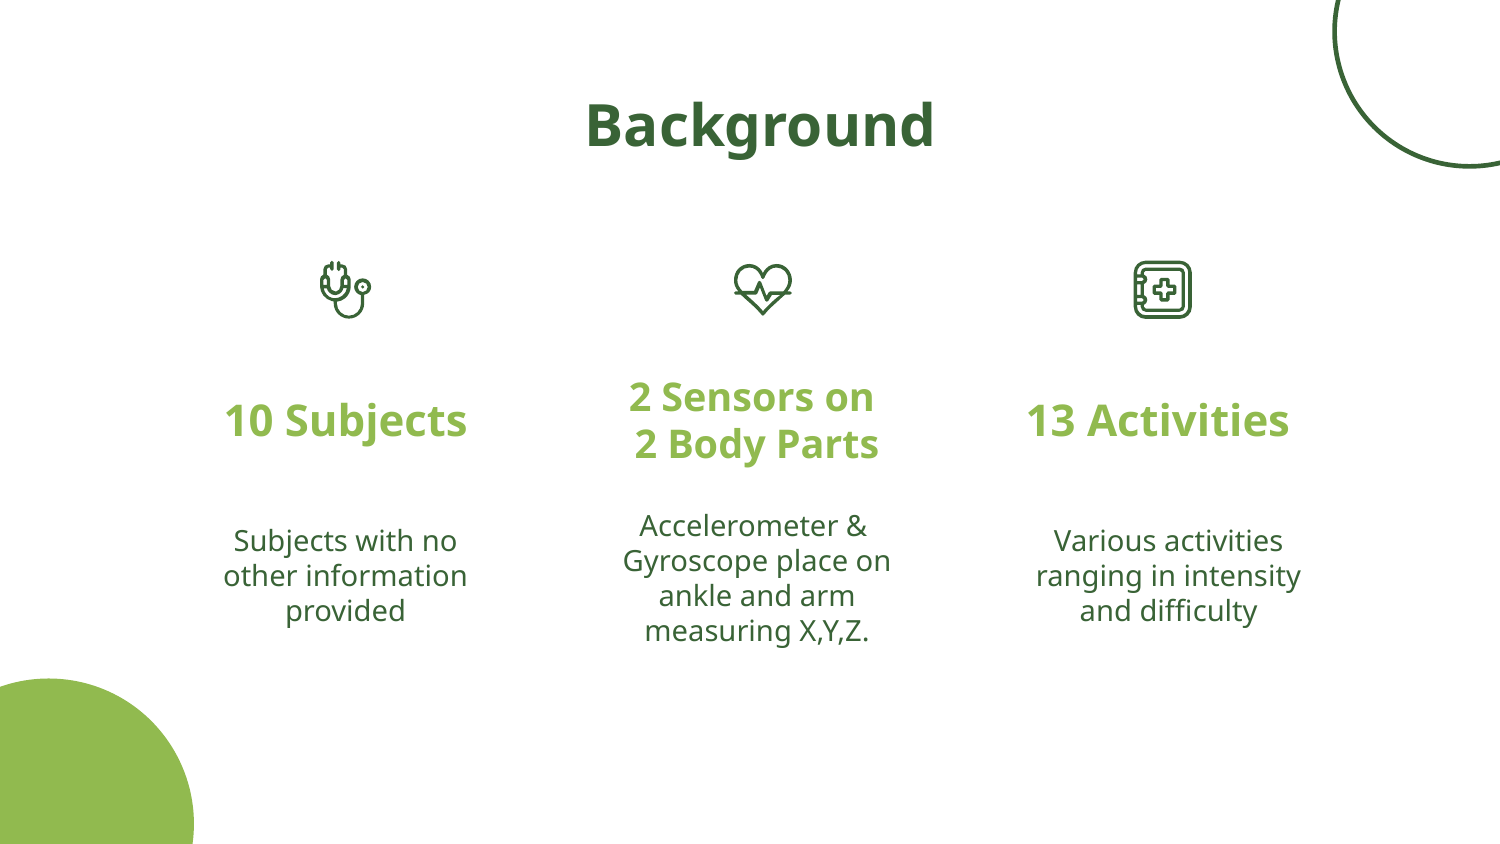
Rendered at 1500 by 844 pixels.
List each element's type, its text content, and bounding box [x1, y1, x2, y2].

subtitle Accelerometer & Gyroscope place on ankle and arm measuring X,Y,Z. [607, 507, 907, 648]
subtitle 10 Subjects [204, 383, 487, 455]
subtitle Various activities ranging in intensity and difficulty [1018, 507, 1319, 648]
text_box [733, 263, 792, 316]
subtitle 13 Activities [988, 383, 1327, 455]
title Background [51, 73, 1449, 168]
subtitle 2 Sensors on 2 Body Parts [598, 354, 917, 484]
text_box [319, 260, 372, 319]
subtitle Subjects with no other information provided [195, 506, 496, 648]
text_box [1133, 260, 1193, 320]
